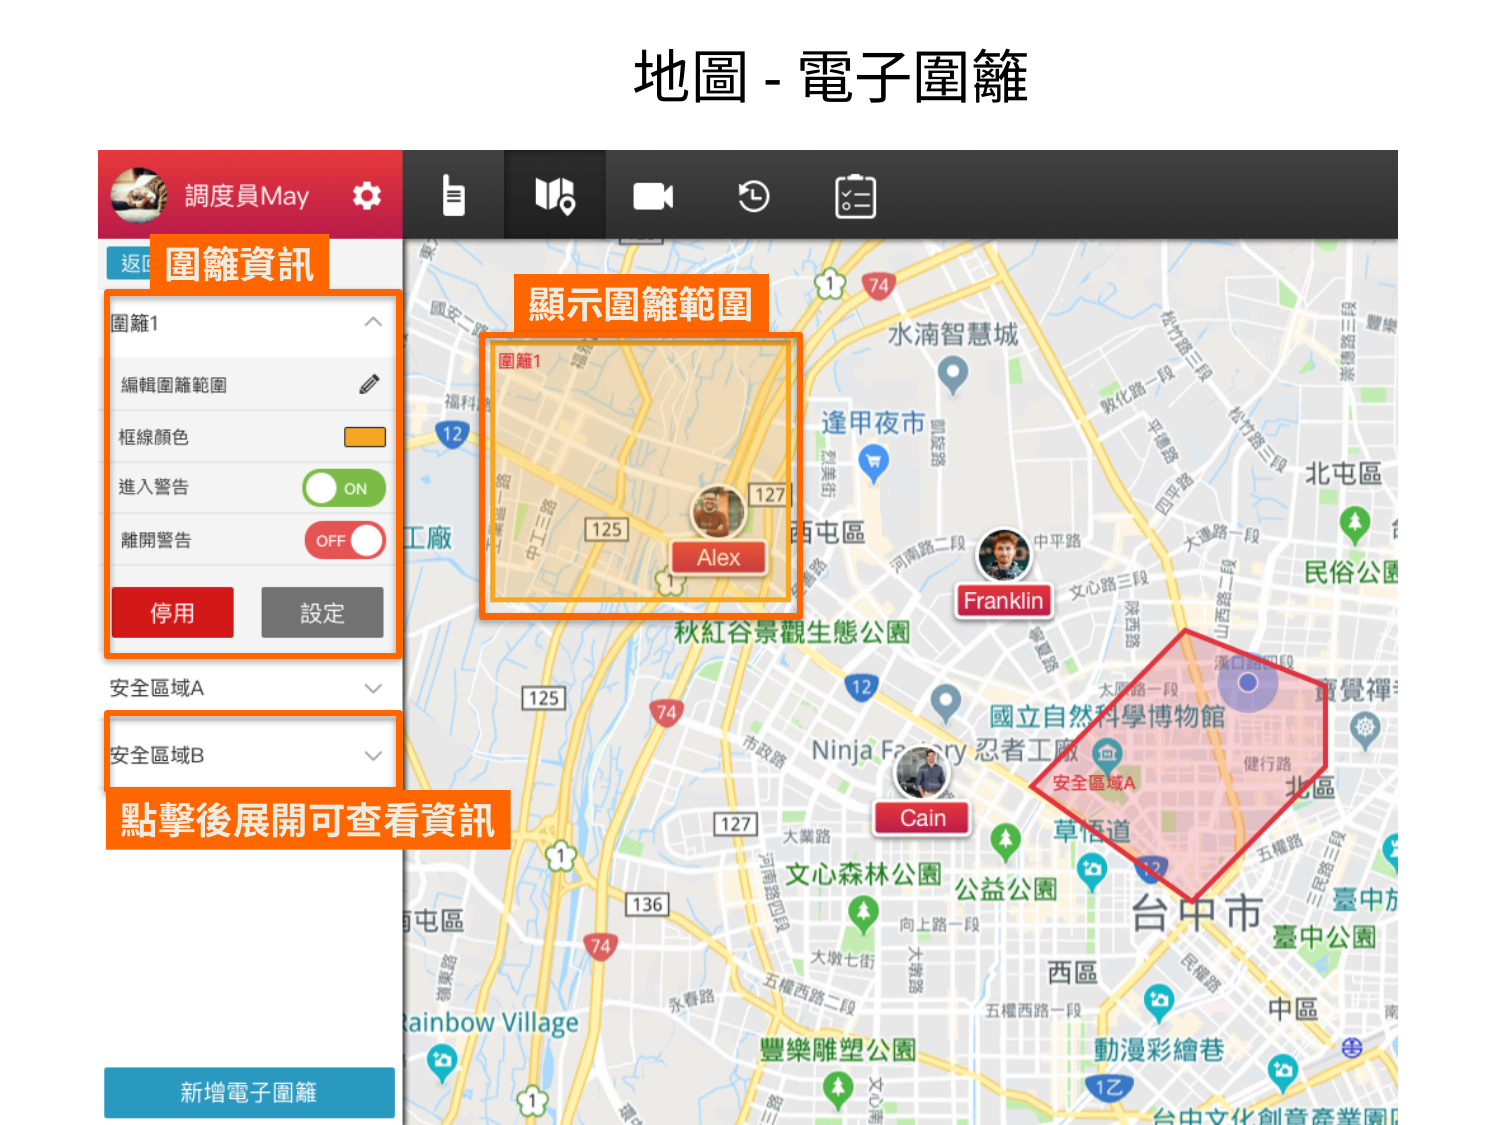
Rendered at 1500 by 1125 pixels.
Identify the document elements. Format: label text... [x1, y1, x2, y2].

picture [97, 150, 1398, 1125]
text_box 地圖-電子圍籬 [618, 32, 1044, 118]
